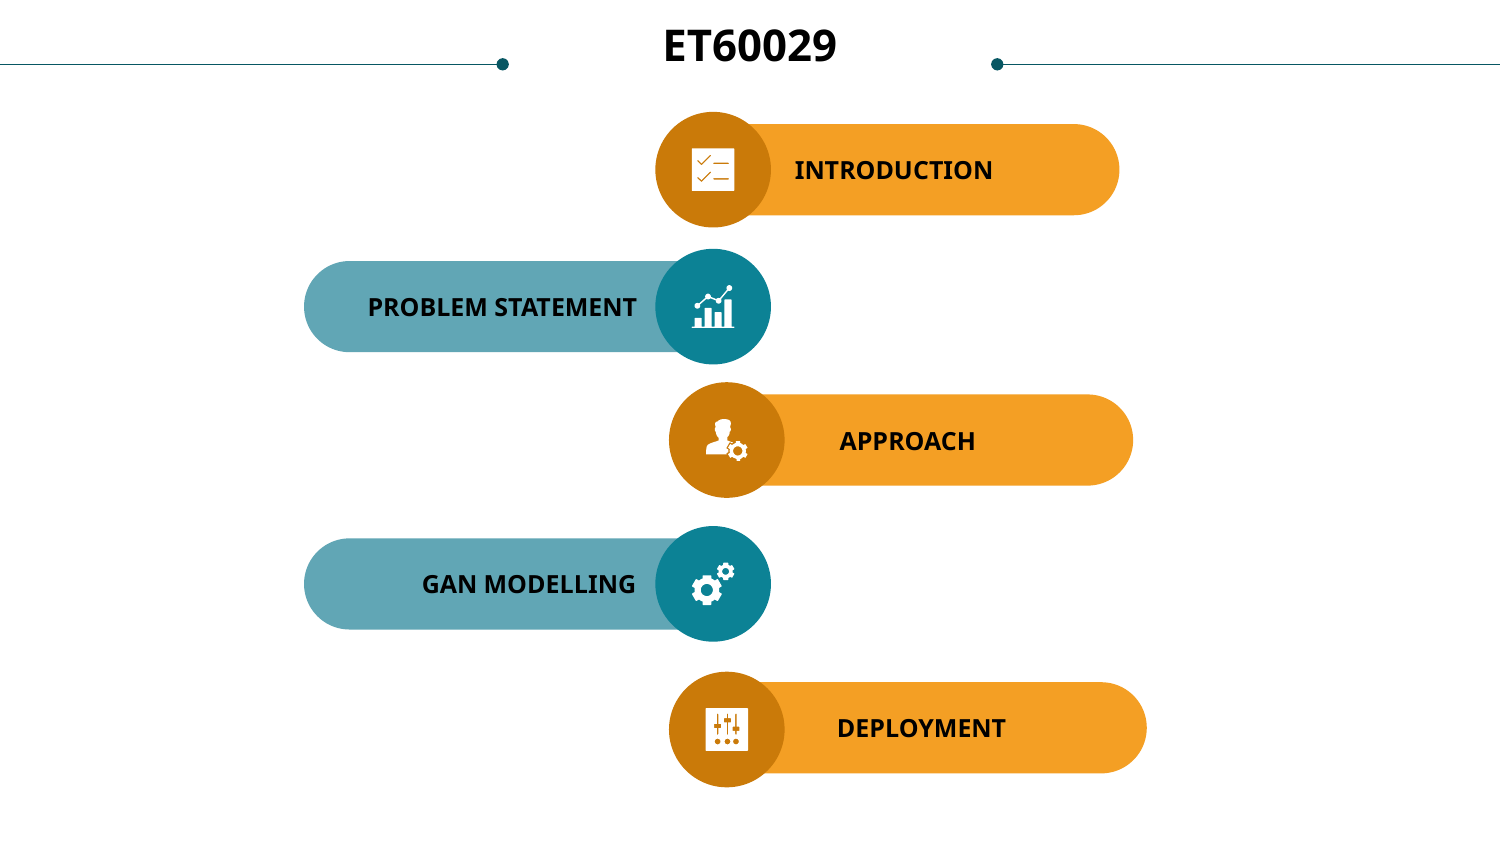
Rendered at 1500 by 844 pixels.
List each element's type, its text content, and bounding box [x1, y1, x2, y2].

text_box DEPLOYMENT [788, 682, 1147, 774]
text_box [303, 525, 772, 642]
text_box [303, 248, 772, 365]
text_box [668, 381, 1134, 499]
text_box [668, 671, 785, 788]
text_box ET60029 [28, 23, 1472, 124]
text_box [655, 111, 1120, 228]
